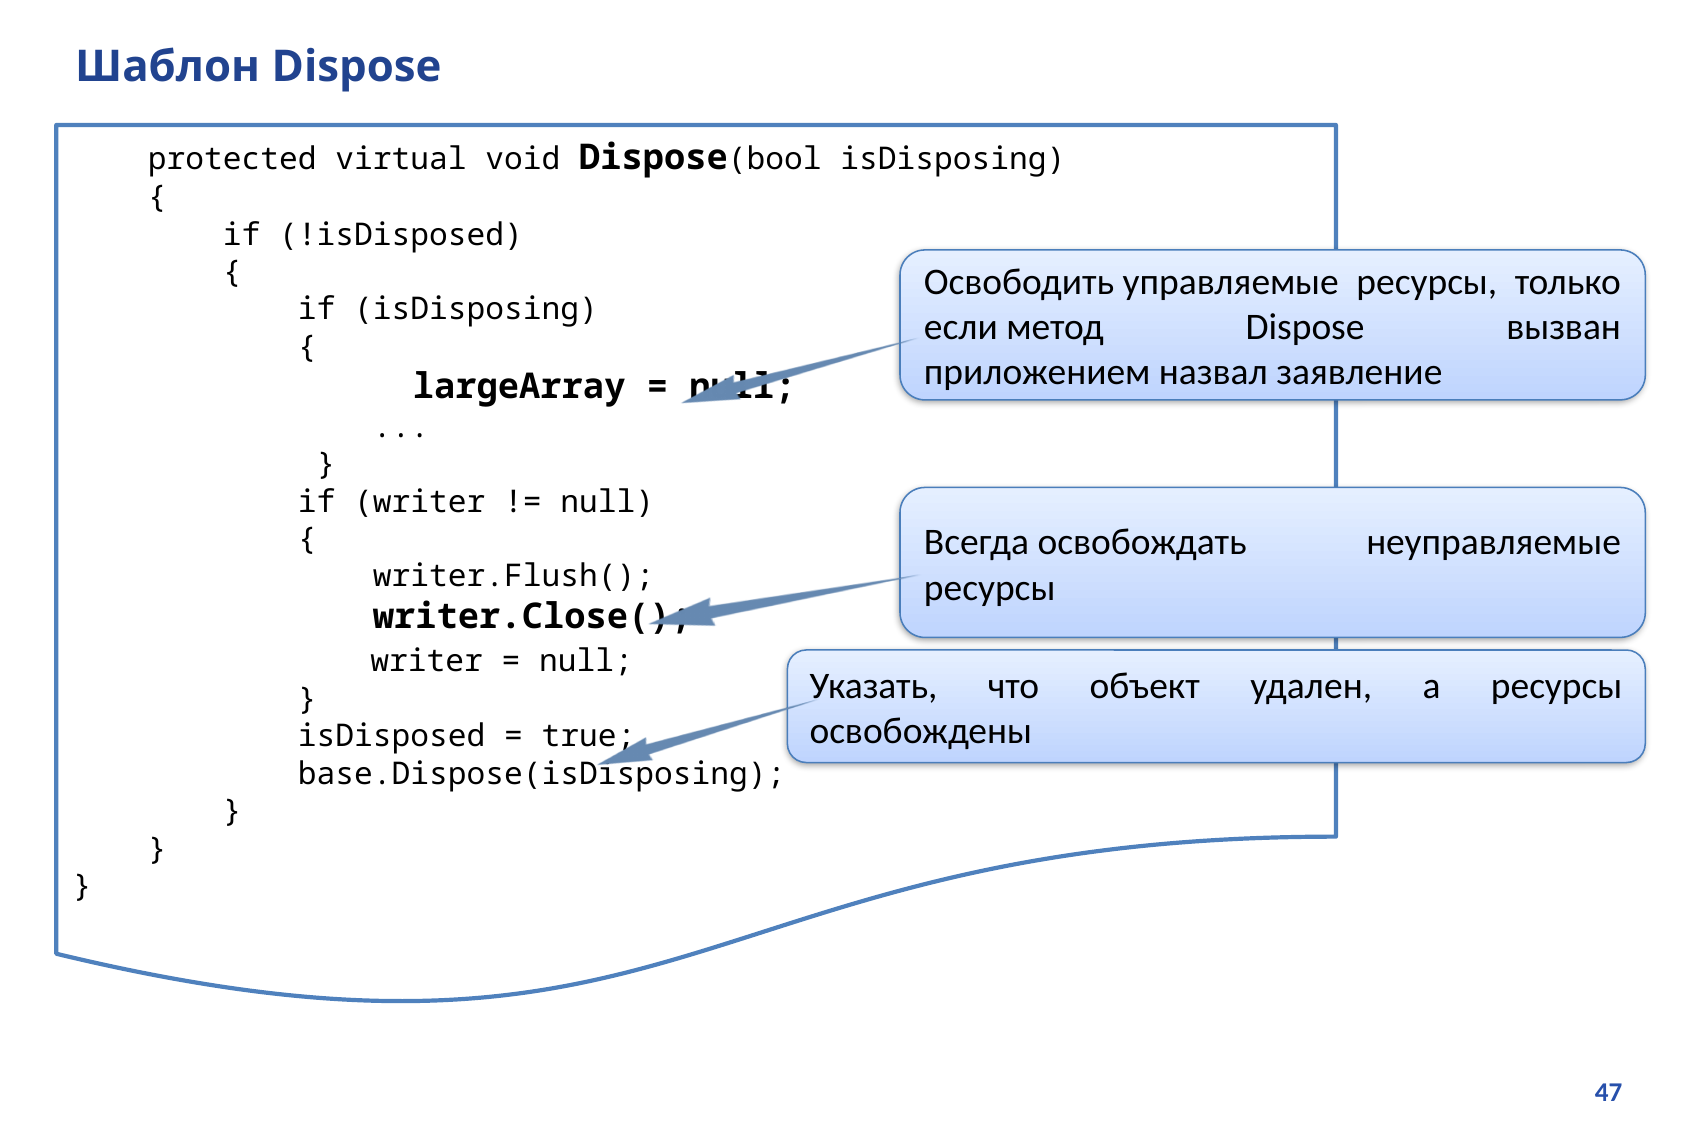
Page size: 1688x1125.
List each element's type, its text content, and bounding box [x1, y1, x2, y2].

picture [674, 353, 930, 384]
text_box protected virtual void Dispose(bool isDisposing) { if (!isDisposed) { if (isDisposing) { largeArray = null; ... } if (writer != null) { writer.Flush(); writer.Close(); writer = null; } isDisposed = true; base.Dispose(isDisposing); } } } [54, 122, 1339, 1004]
text_box Всегда освобождать неуправляемые ресурсы [899, 486, 1647, 639]
picture [643, 581, 930, 615]
text_box Указать, что объект удален, а ресурсы освобождены [786, 649, 1647, 764]
picture [589, 716, 830, 745]
title Шаблон Dispose [58, 29, 1669, 90]
text_box Освободить управляемые ресурсы, только если метод Dispose вызван приложением назвал заявление [899, 249, 1647, 401]
